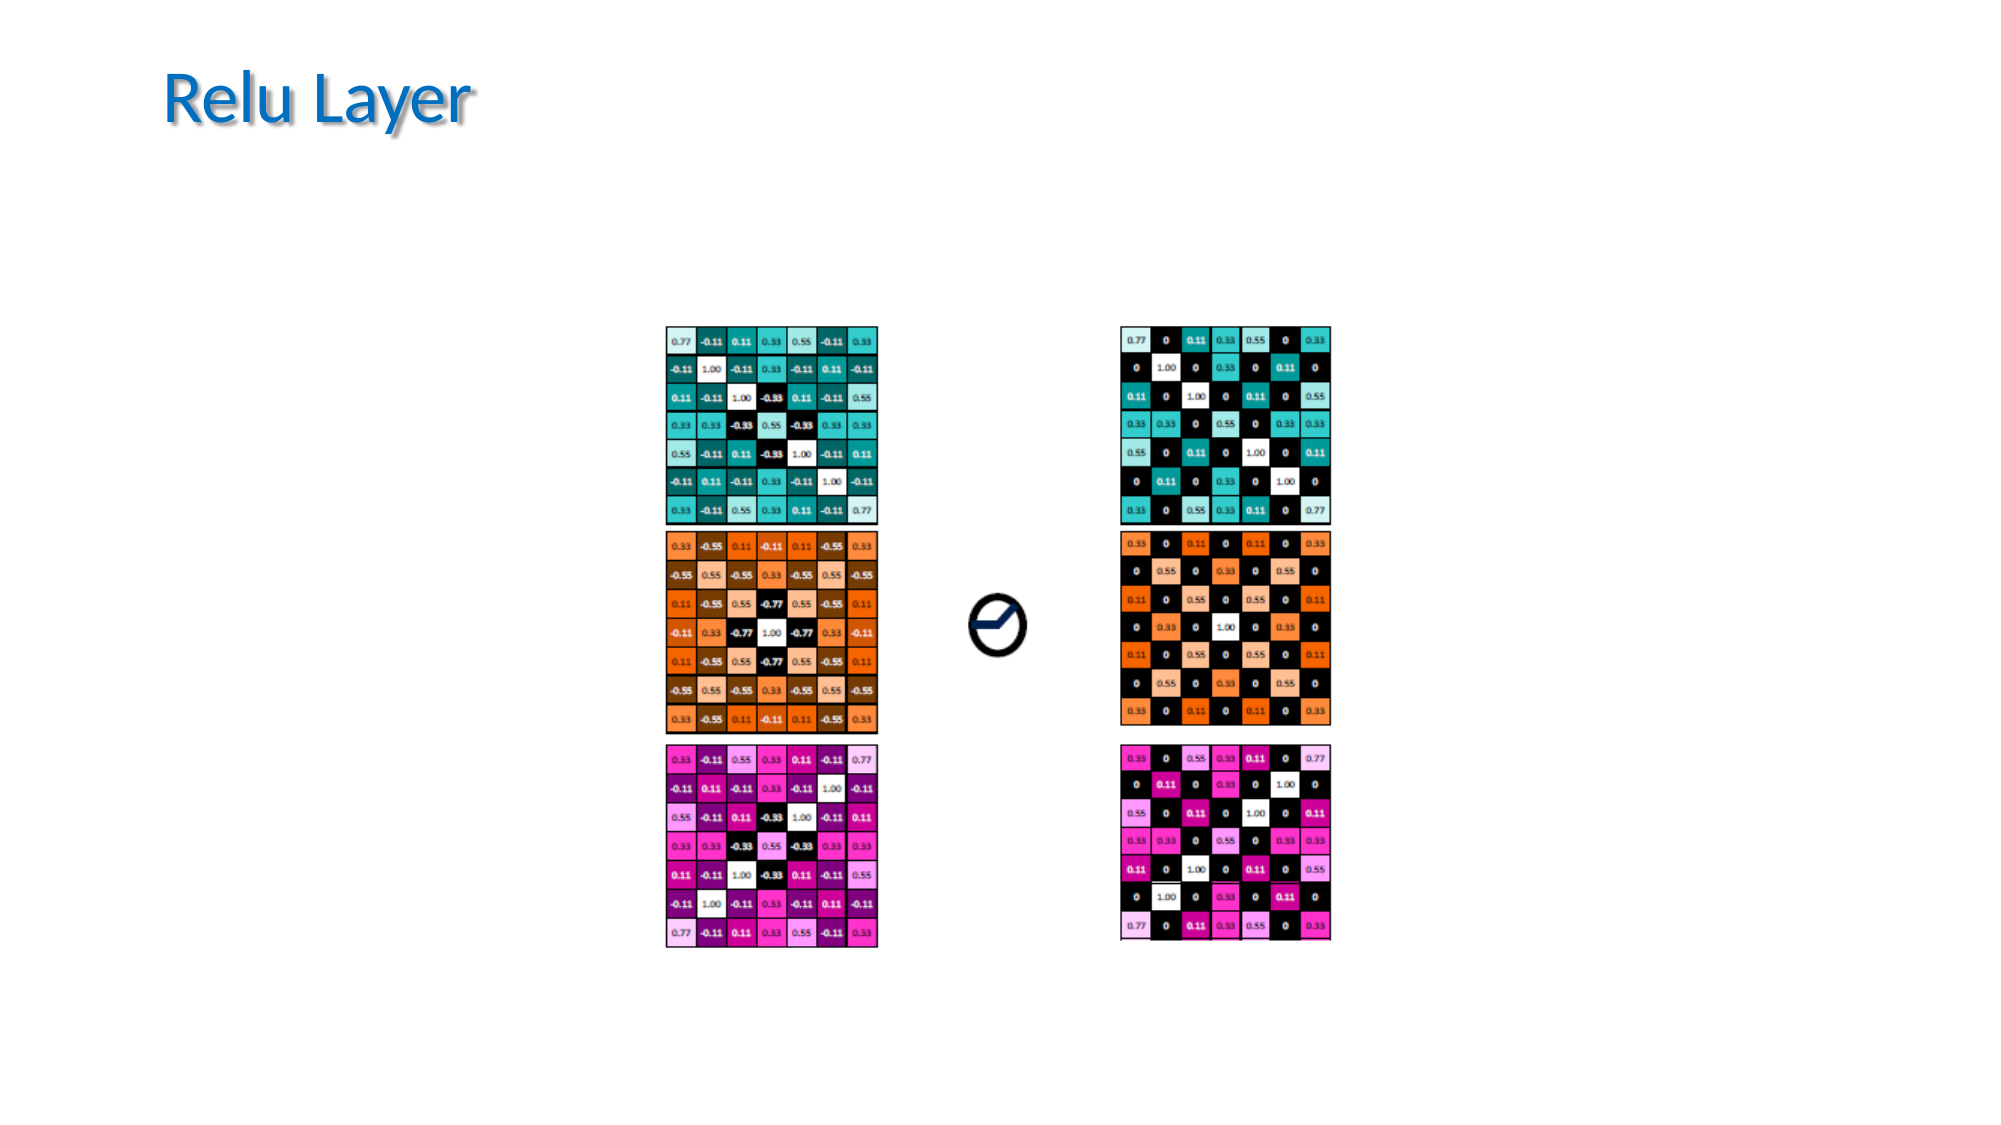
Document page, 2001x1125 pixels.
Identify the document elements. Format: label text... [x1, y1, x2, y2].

title Relu Layer [160, 45, 478, 235]
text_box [167, 26, 529, 195]
picture [487, 312, 1560, 971]
